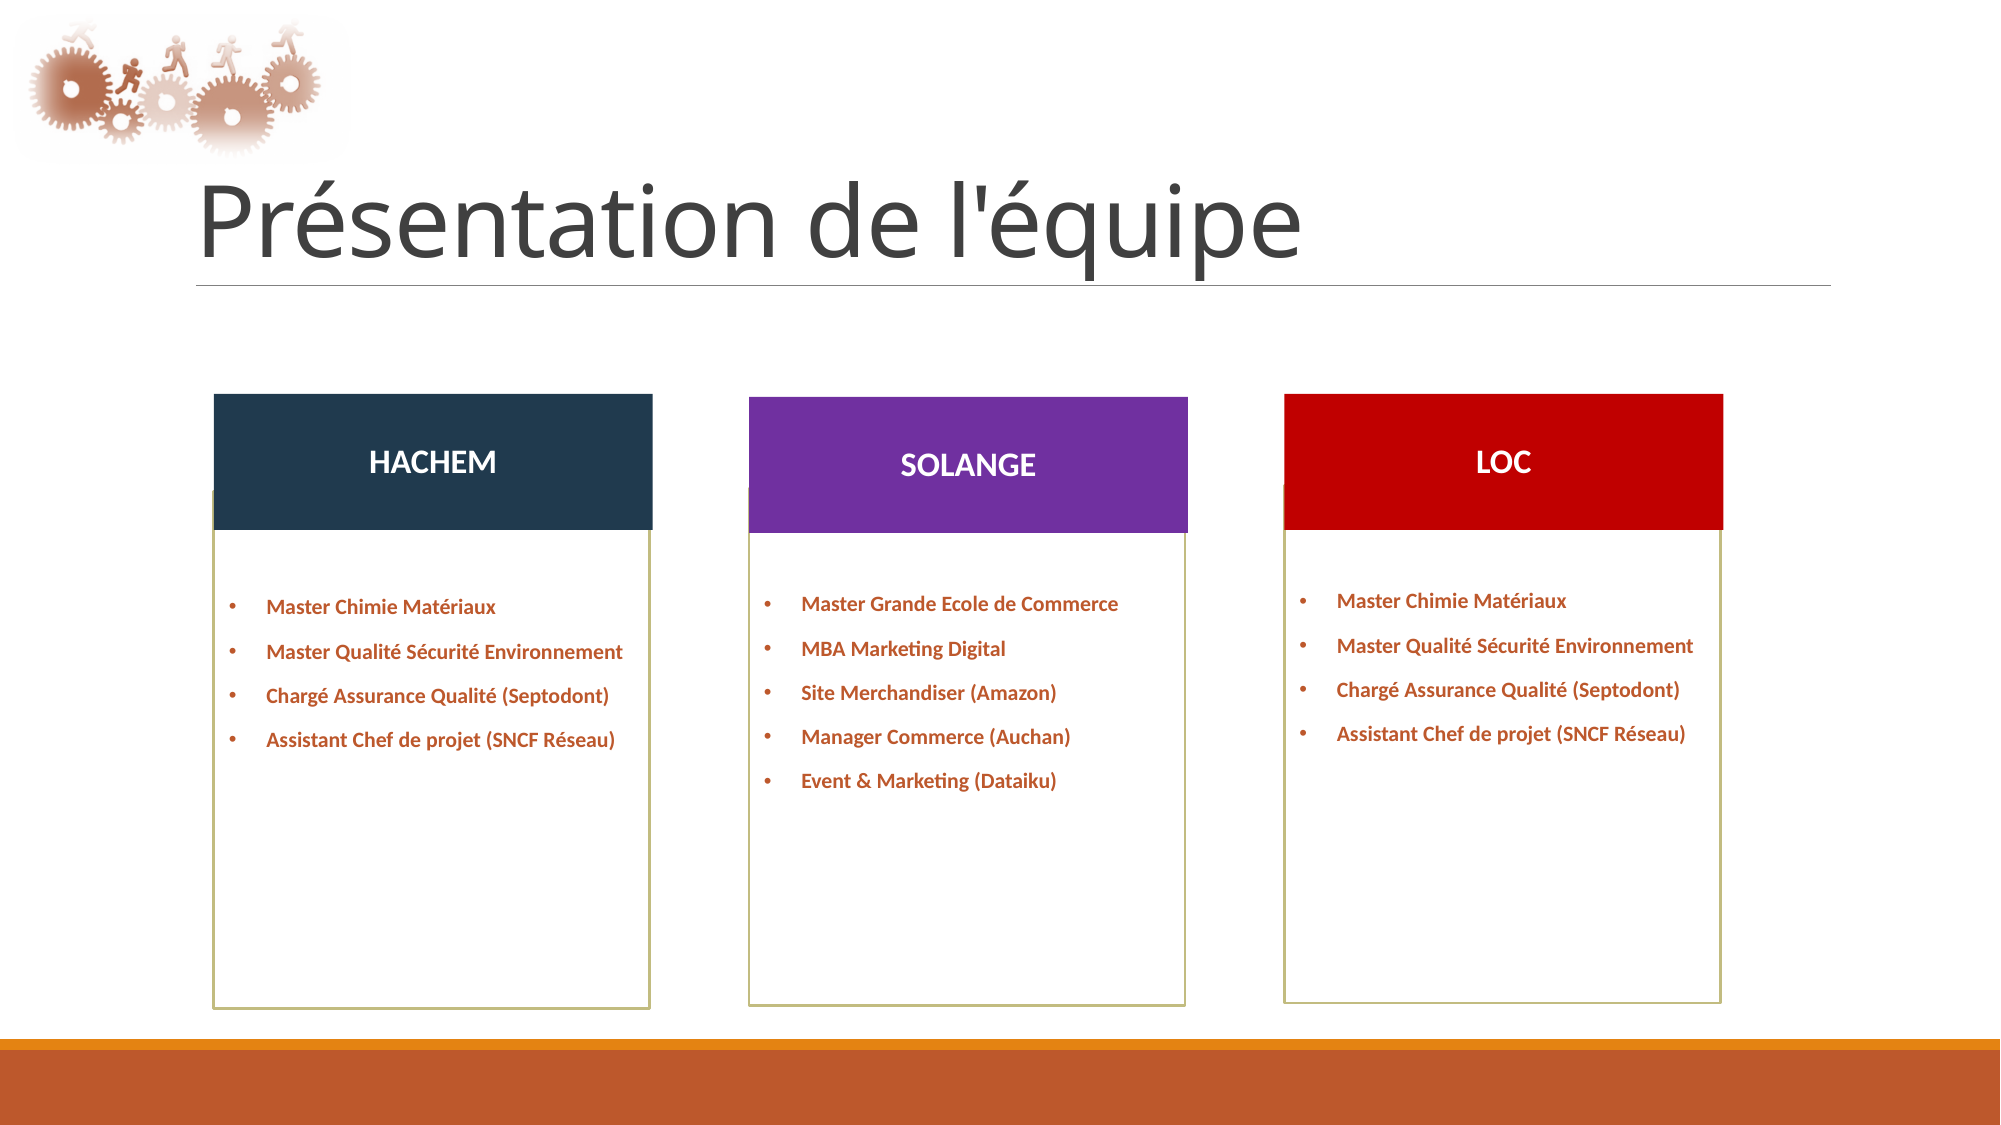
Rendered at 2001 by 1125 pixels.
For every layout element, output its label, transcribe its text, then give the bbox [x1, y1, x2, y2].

text_box Master Chimie Matériaux Master Qualité Sécurité Environnement Chargé Assurance Qualité (Septodont) Assistant Chef de projet (SNCF Réseau) [1283, 484, 1722, 1004]
text_box loc [1284, 393, 1724, 530]
title Présentation de l'équipe [180, 47, 1830, 285]
text_box HACHEm [213, 393, 653, 530]
text_box Master Chimie Matériaux Master Qualité Sécurité Environnement Chargé Assurance Qualité (Septodont) Assistant Chef de projet (SNCF Réseau) [212, 490, 651, 1010]
text_box Master Grande Ecole de Commerce MBA Marketing Digital Site Merchandiser (Amazon) Manager Commerce (Auchan) Event & Marketing (Dataiku) [748, 487, 1186, 1007]
text_box solange [749, 396, 1188, 533]
